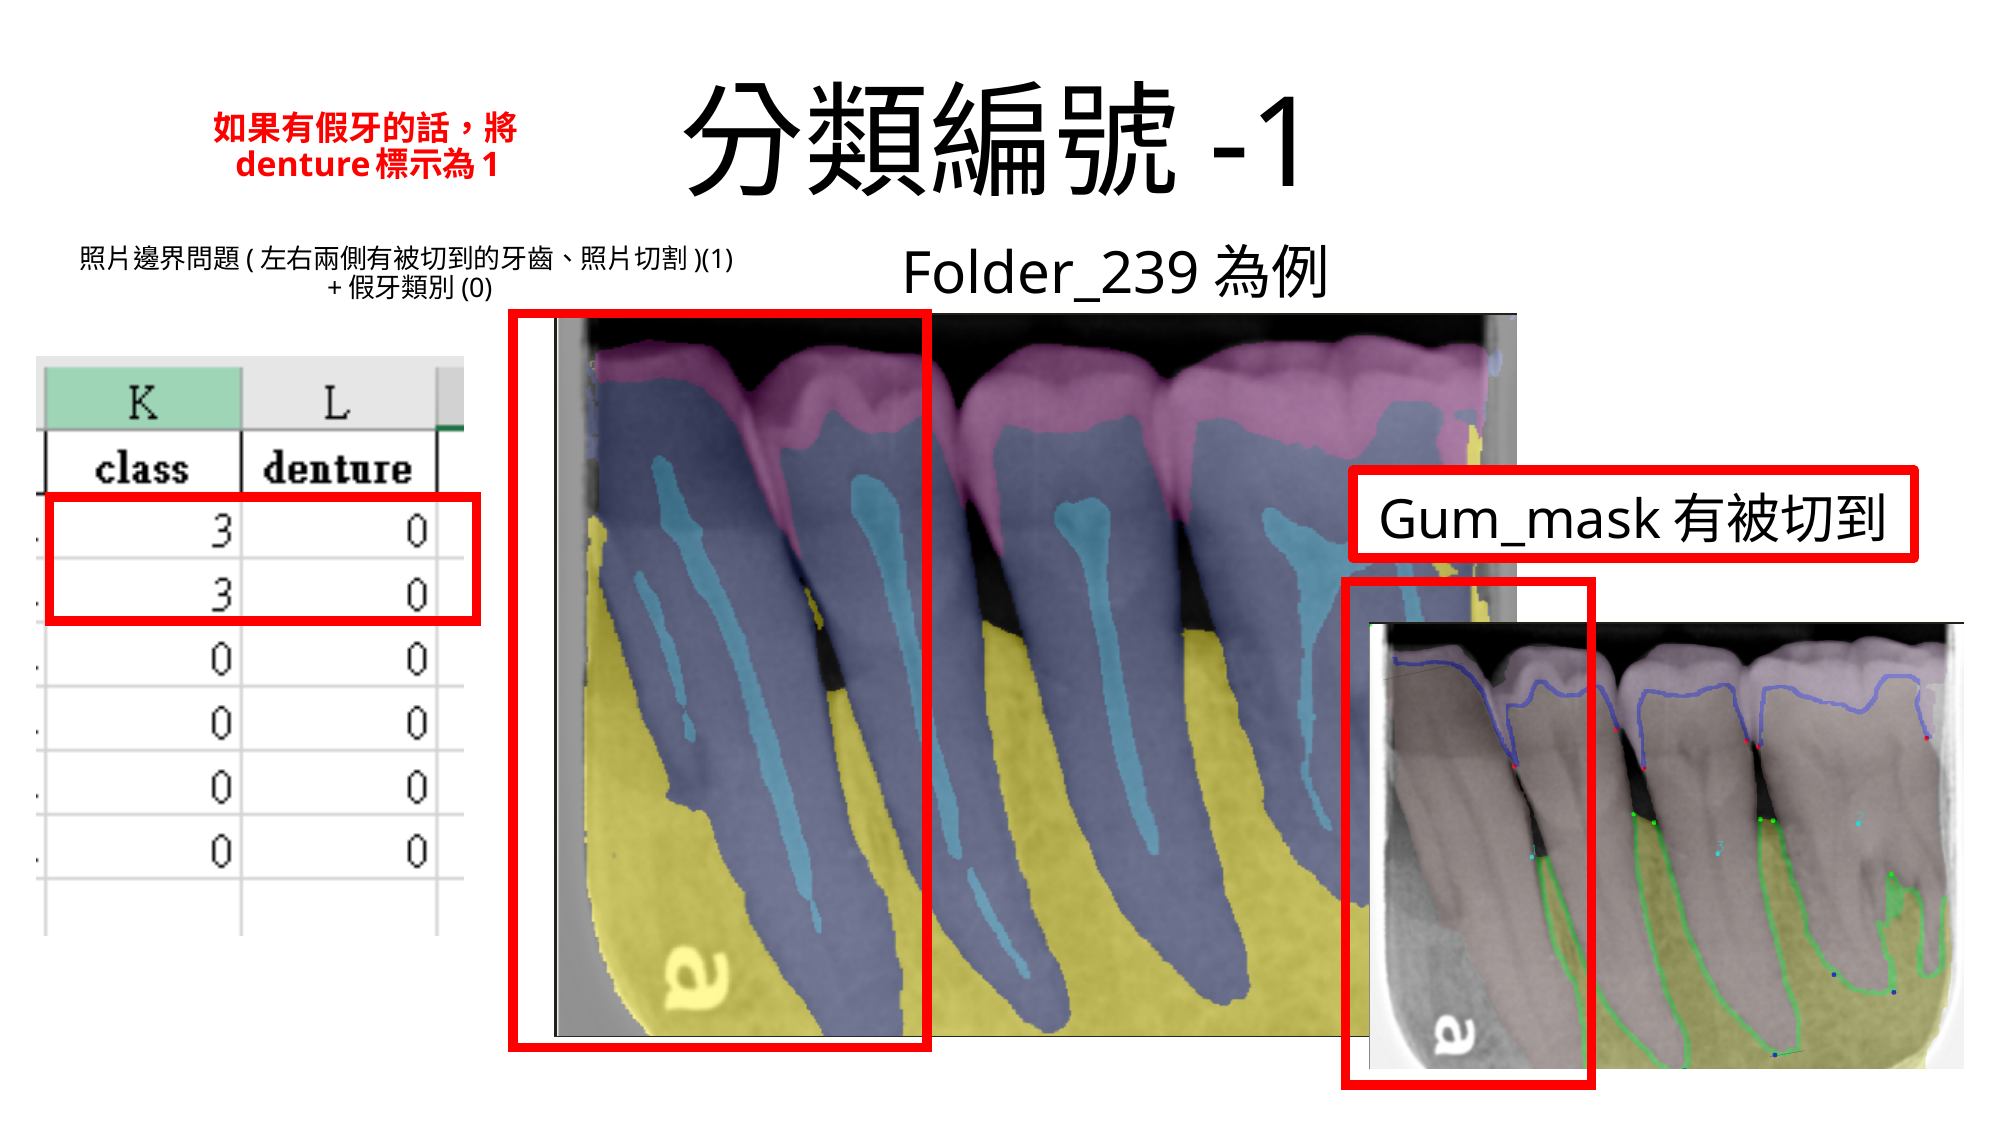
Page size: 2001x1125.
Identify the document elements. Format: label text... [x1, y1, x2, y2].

text_box Folder_239為例 [881, 225, 1350, 313]
text_box 如果有假牙的話，將denture標示為1 [133, 103, 603, 192]
text_box 照片邊界問題(左右兩側有被切到的牙齒、照片切割)(1) +假牙類別(0) [36, 237, 784, 311]
text_box [1517, 581, 1593, 622]
picture [554, 313, 1964, 1069]
text_box [512, 312, 928, 1049]
picture [36, 356, 464, 937]
text_box [464, 496, 477, 622]
text_box 分類編號-1 [249, 39, 1750, 222]
text_box Gum_mask有被切到 [1517, 470, 1915, 558]
text_box [1344, 1037, 1593, 1086]
